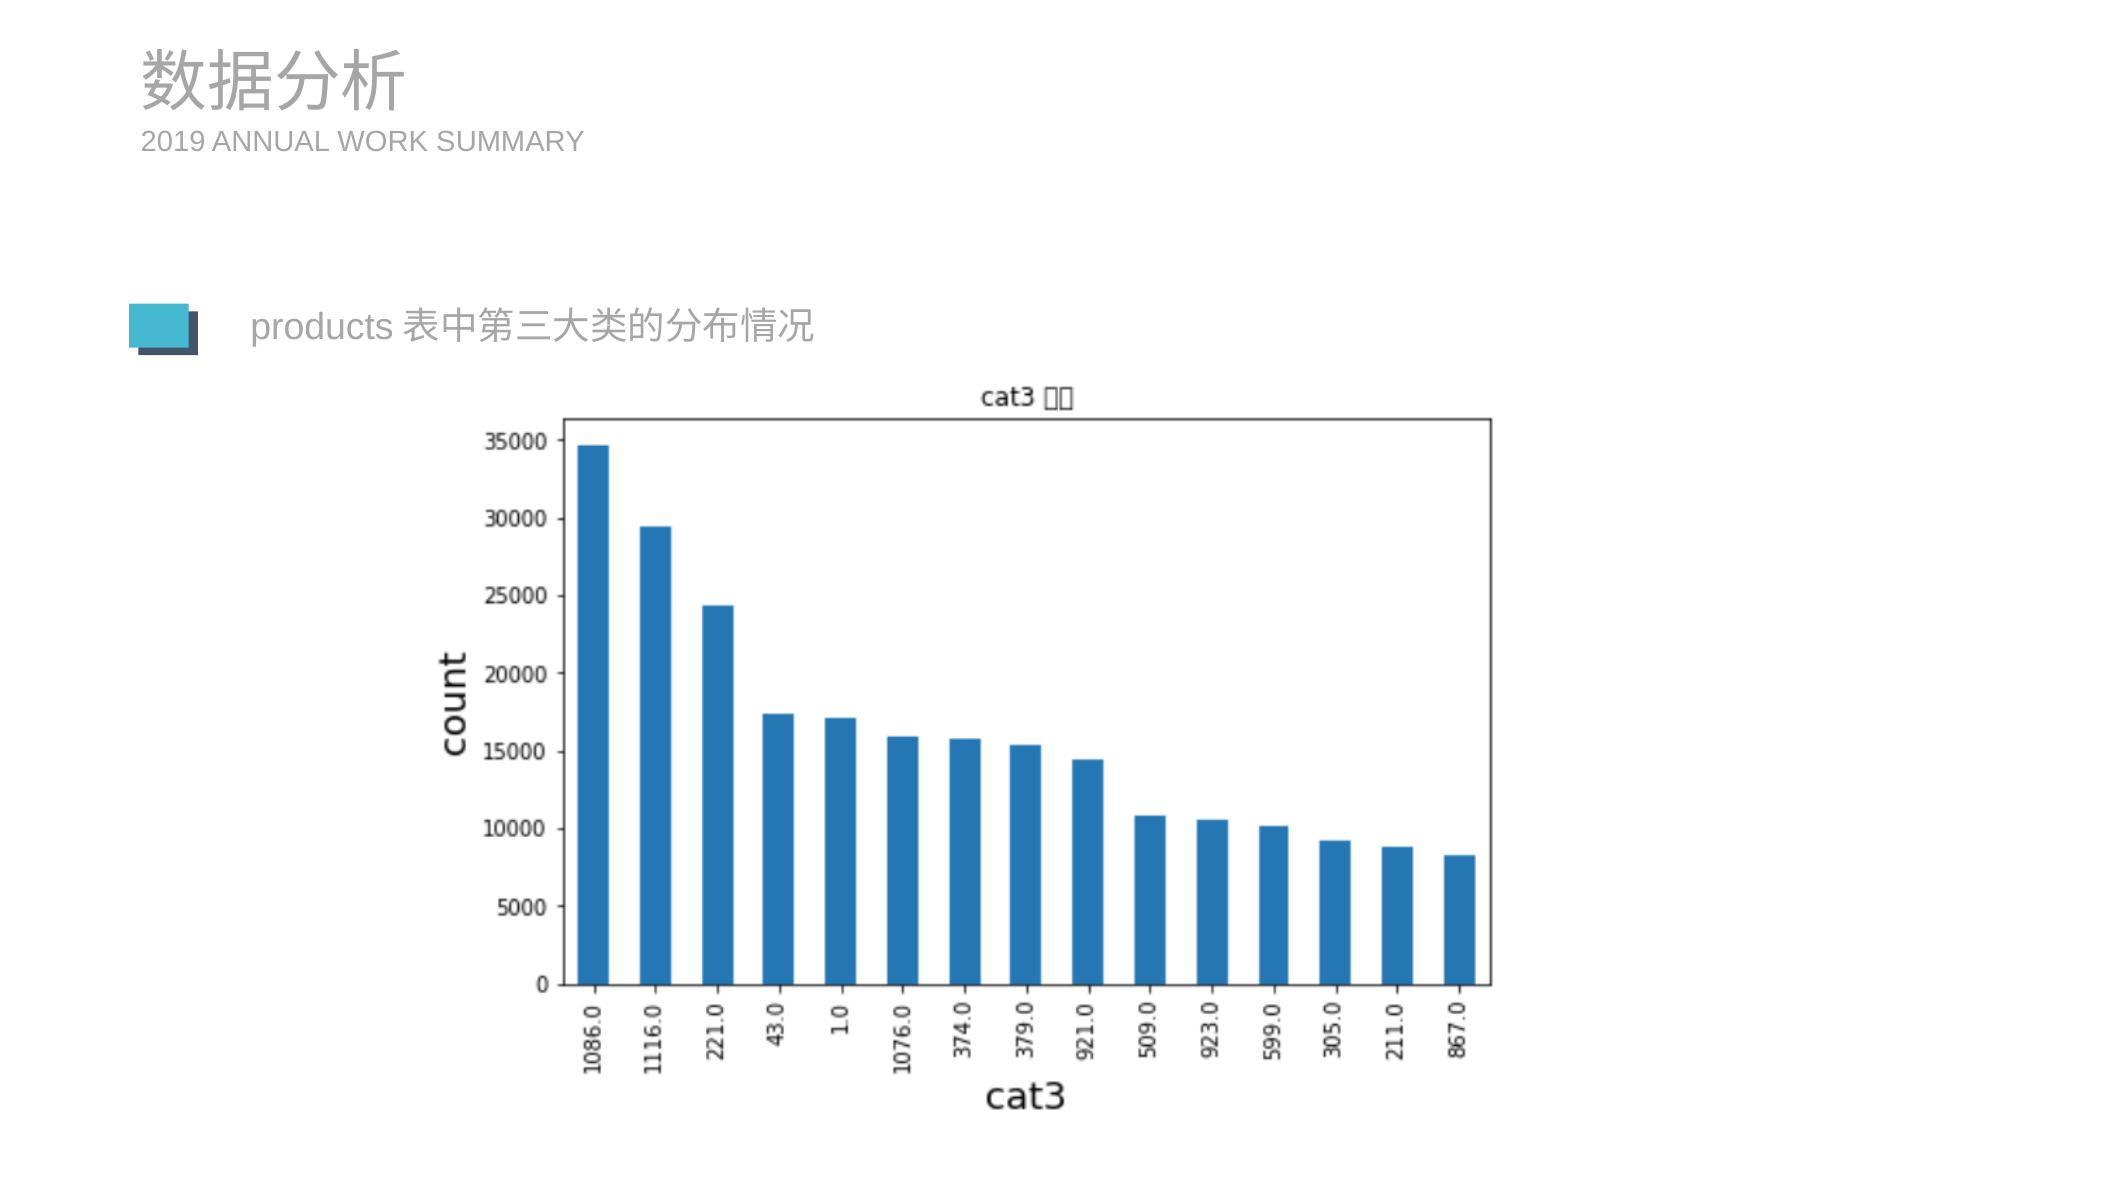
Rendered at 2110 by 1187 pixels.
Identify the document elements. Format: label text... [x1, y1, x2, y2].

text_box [129, 303, 198, 356]
text_box 2019 ANNUAL WORK SUMMARY [140, 122, 602, 158]
text_box 数据分析 [140, 38, 977, 119]
picture [383, 368, 1599, 1132]
text_box products表中第三大类的分布情况 [250, 302, 816, 348]
